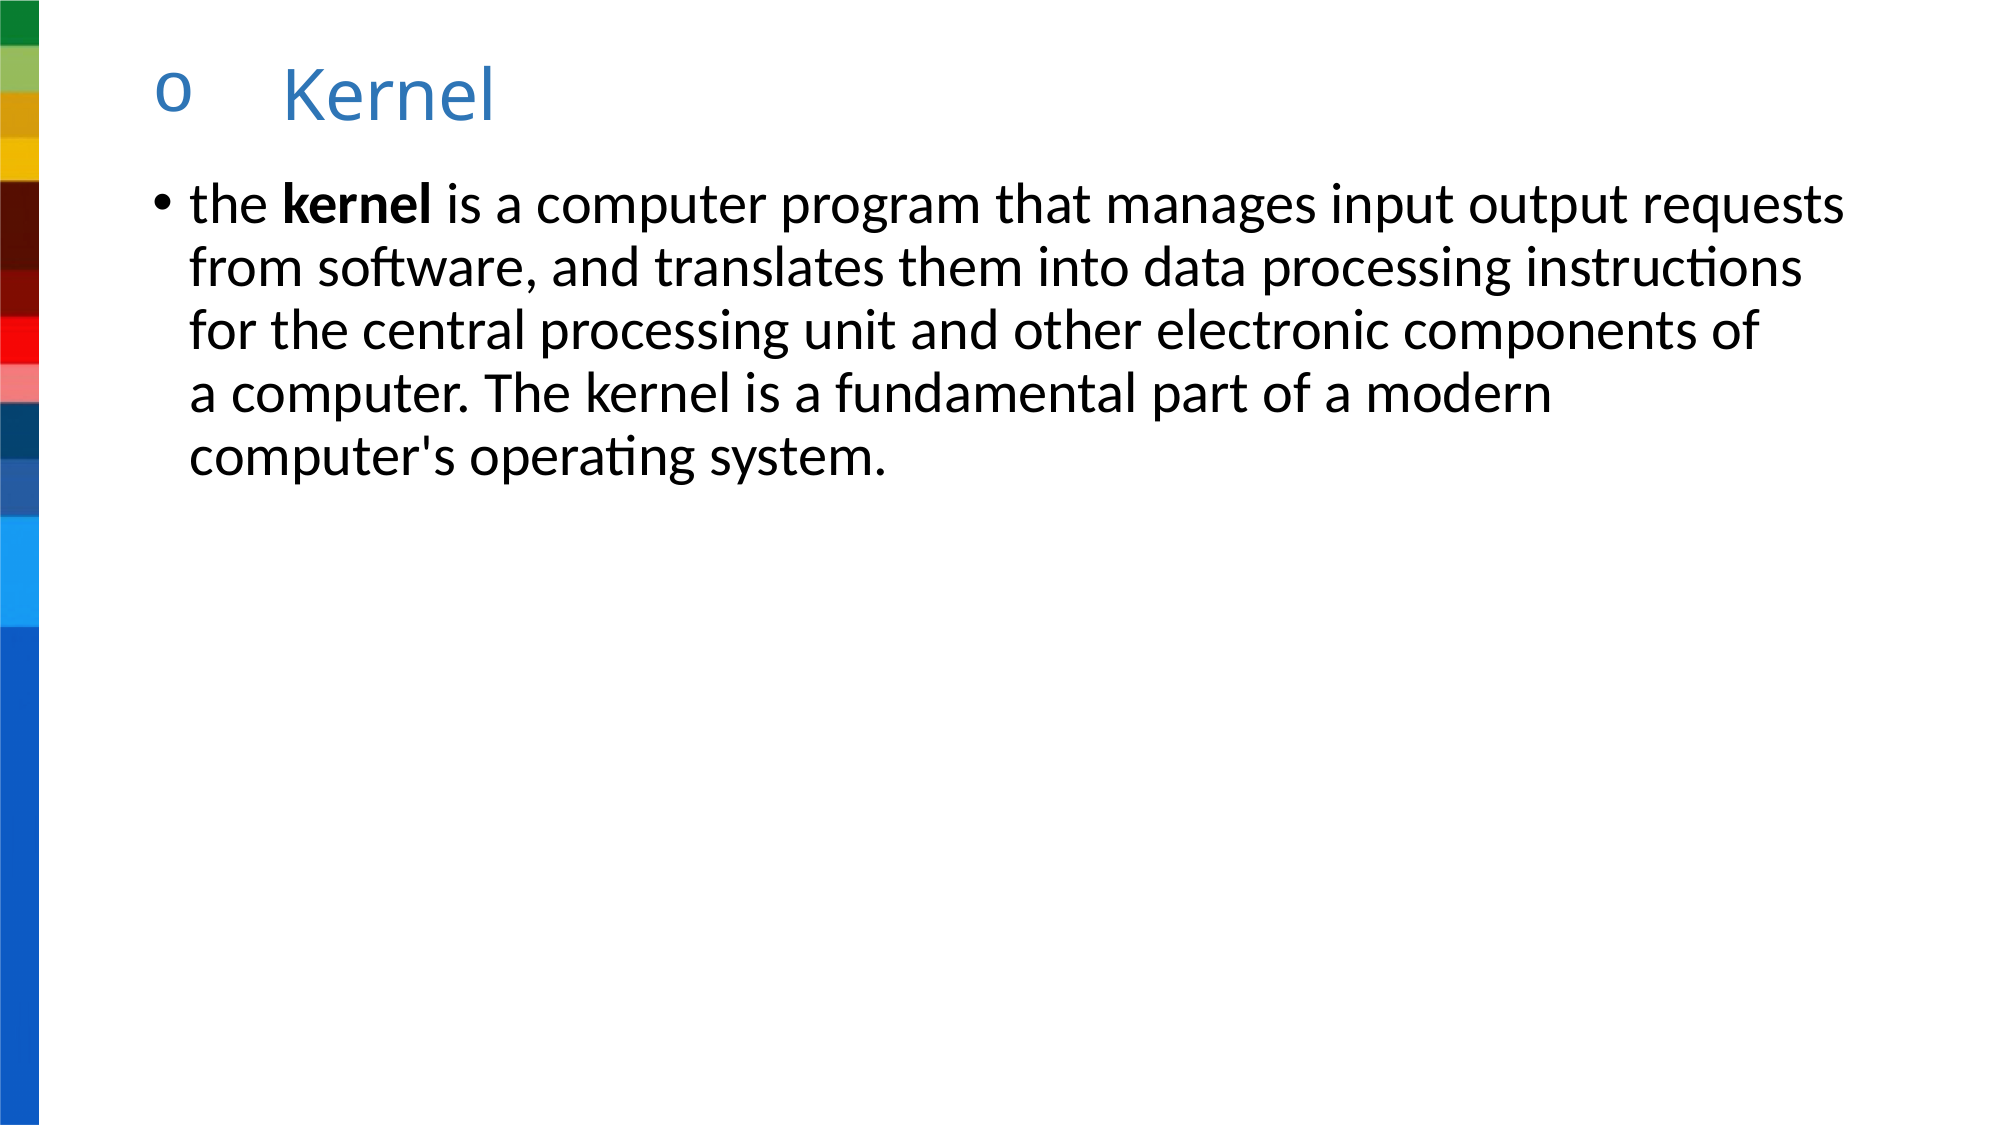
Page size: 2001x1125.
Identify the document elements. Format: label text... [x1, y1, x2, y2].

list the kernel is a computer program that manages input output requests from software, and translates them into data processing instructions for the central processing unit and other electronic components of a computer. The kernel is a fundamental part of a modern computer's operating system. [137, 165, 1863, 1014]
picture [0, 1, 582, 1124]
title Kernel [137, 41, 1863, 143]
